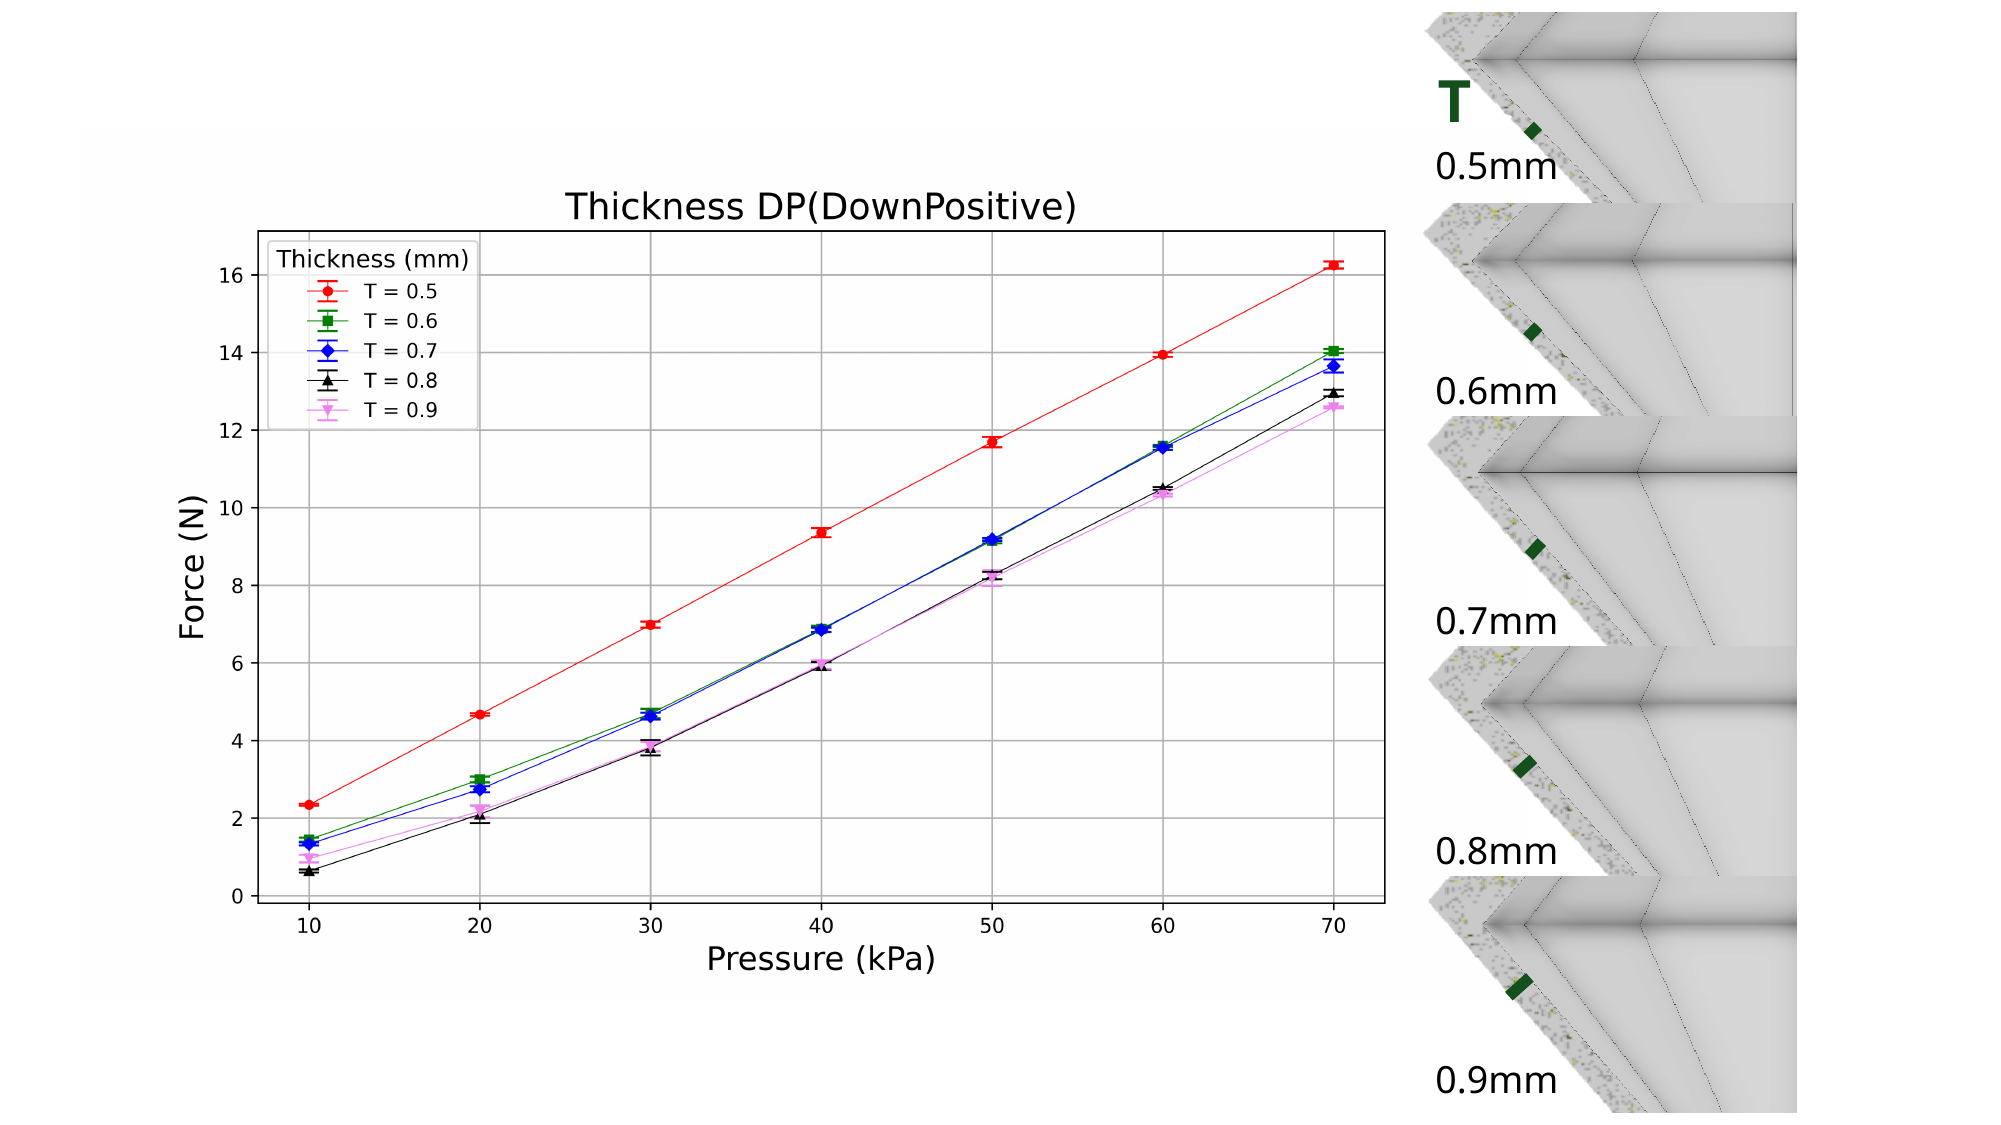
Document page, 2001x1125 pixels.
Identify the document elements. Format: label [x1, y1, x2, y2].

picture [76, 125, 1377, 999]
text_box [1377, 12, 1798, 1113]
